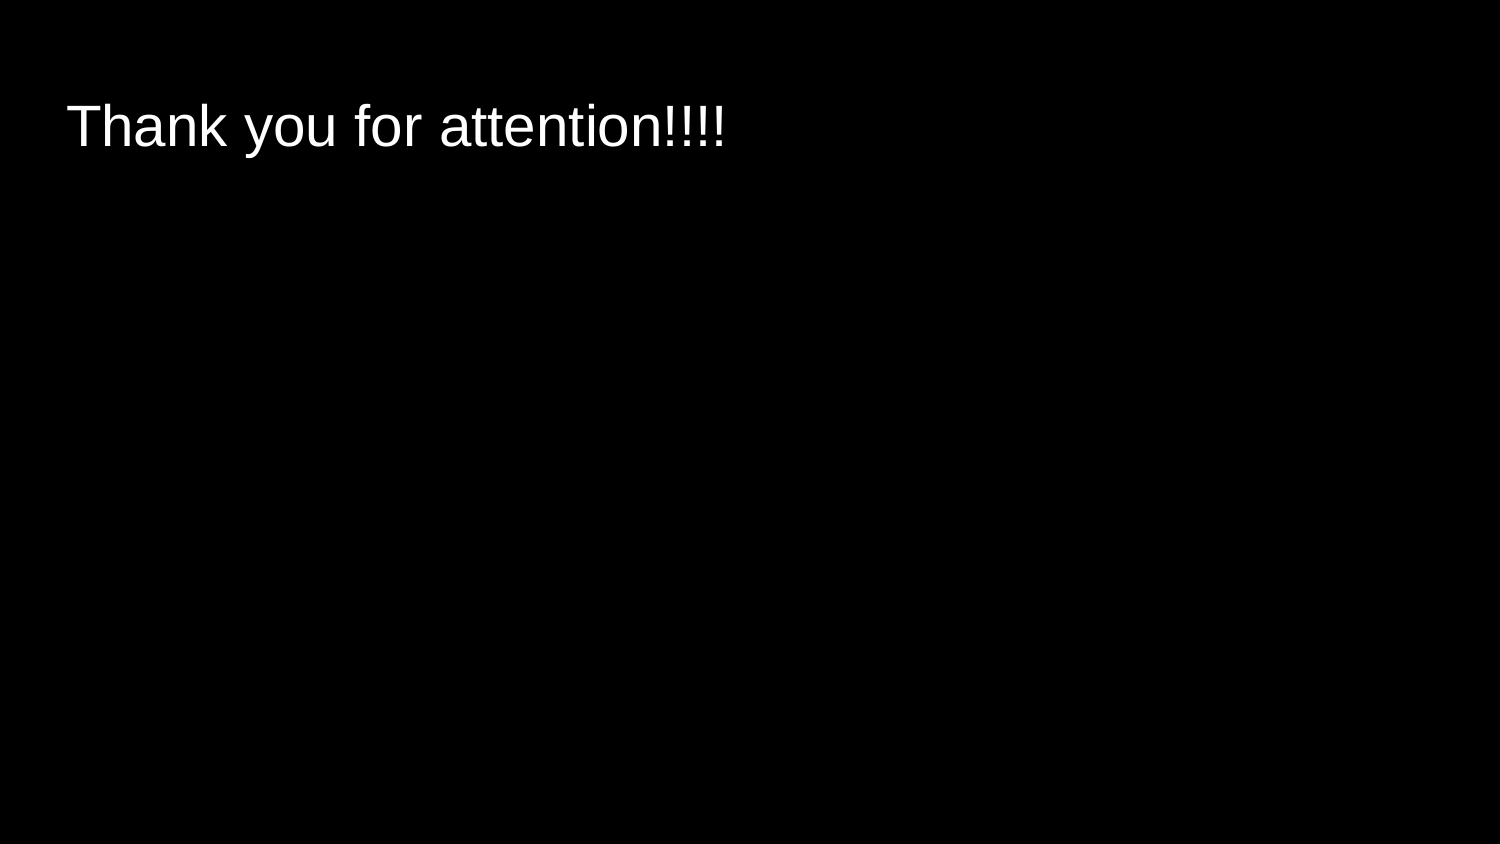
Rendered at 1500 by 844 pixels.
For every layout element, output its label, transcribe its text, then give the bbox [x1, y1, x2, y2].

title Thank you for attention!!!! [51, 72, 1449, 167]
